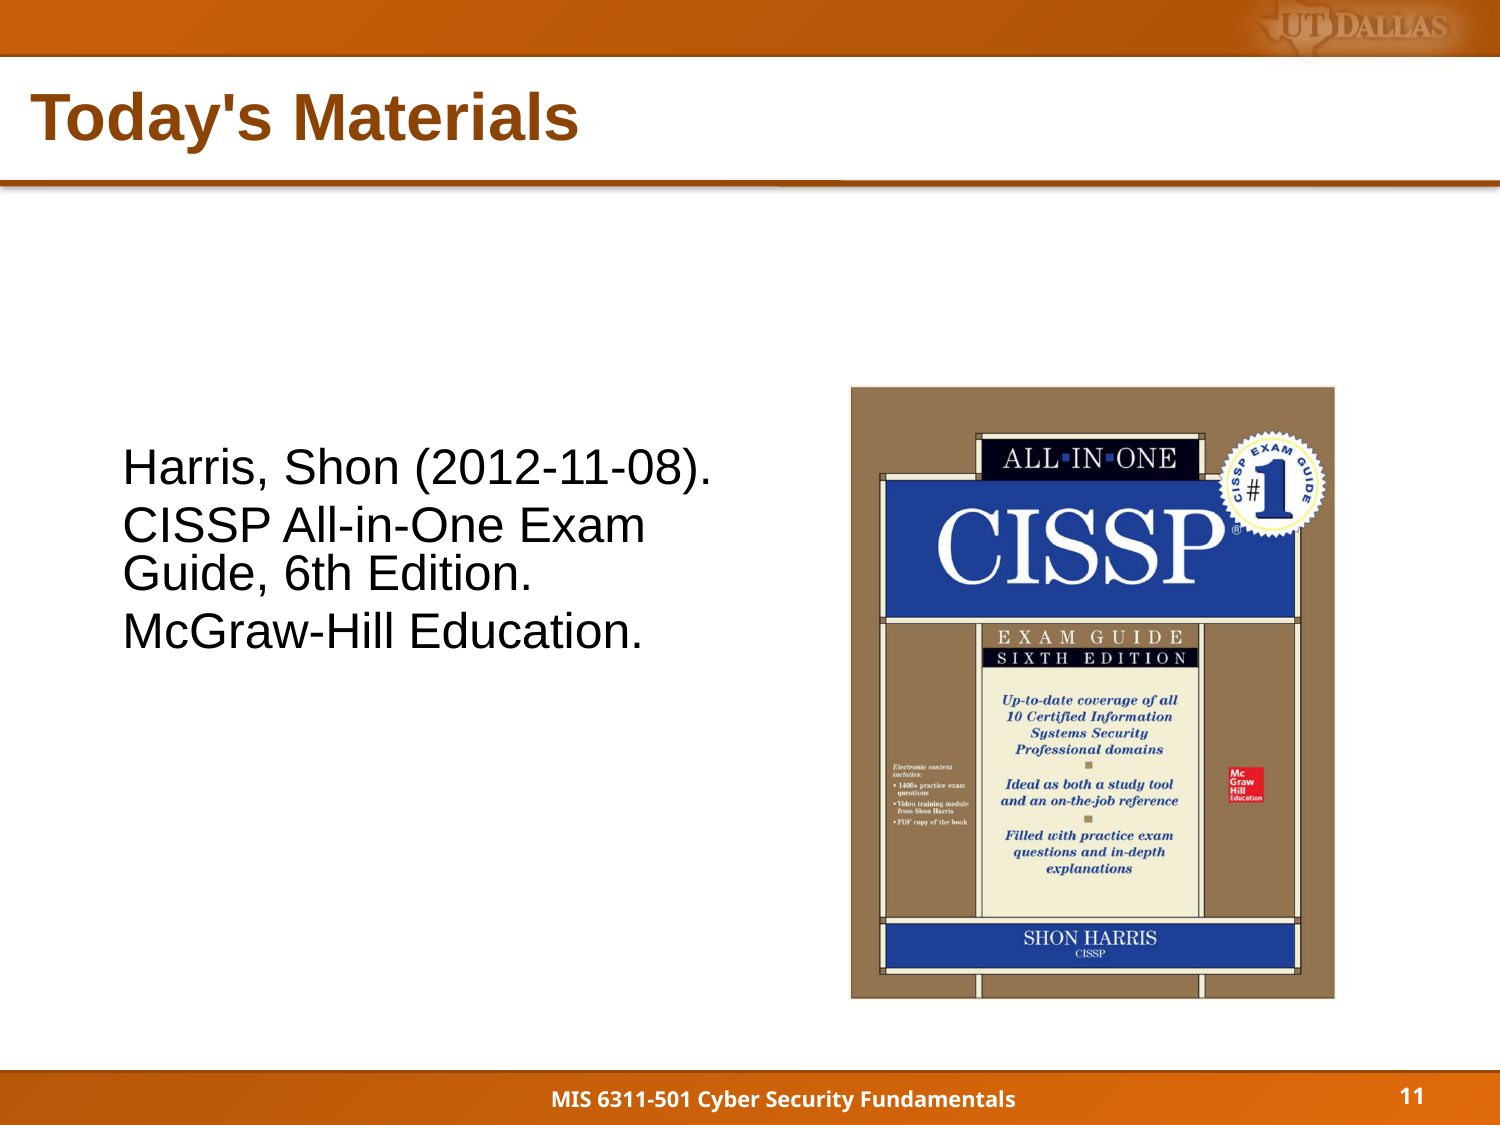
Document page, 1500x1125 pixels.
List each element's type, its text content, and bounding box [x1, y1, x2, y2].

picture [849, 385, 1336, 1001]
picture [1218, 0, 1500, 62]
slide_number 11 [1350, 1076, 1475, 1120]
text_box Harris, Shon (2012-11-08). CISSP All-in-One Exam Guide, 6th Edition. McGraw-Hill Education. [62, 428, 788, 675]
title Today's Materials [0, 62, 1500, 176]
